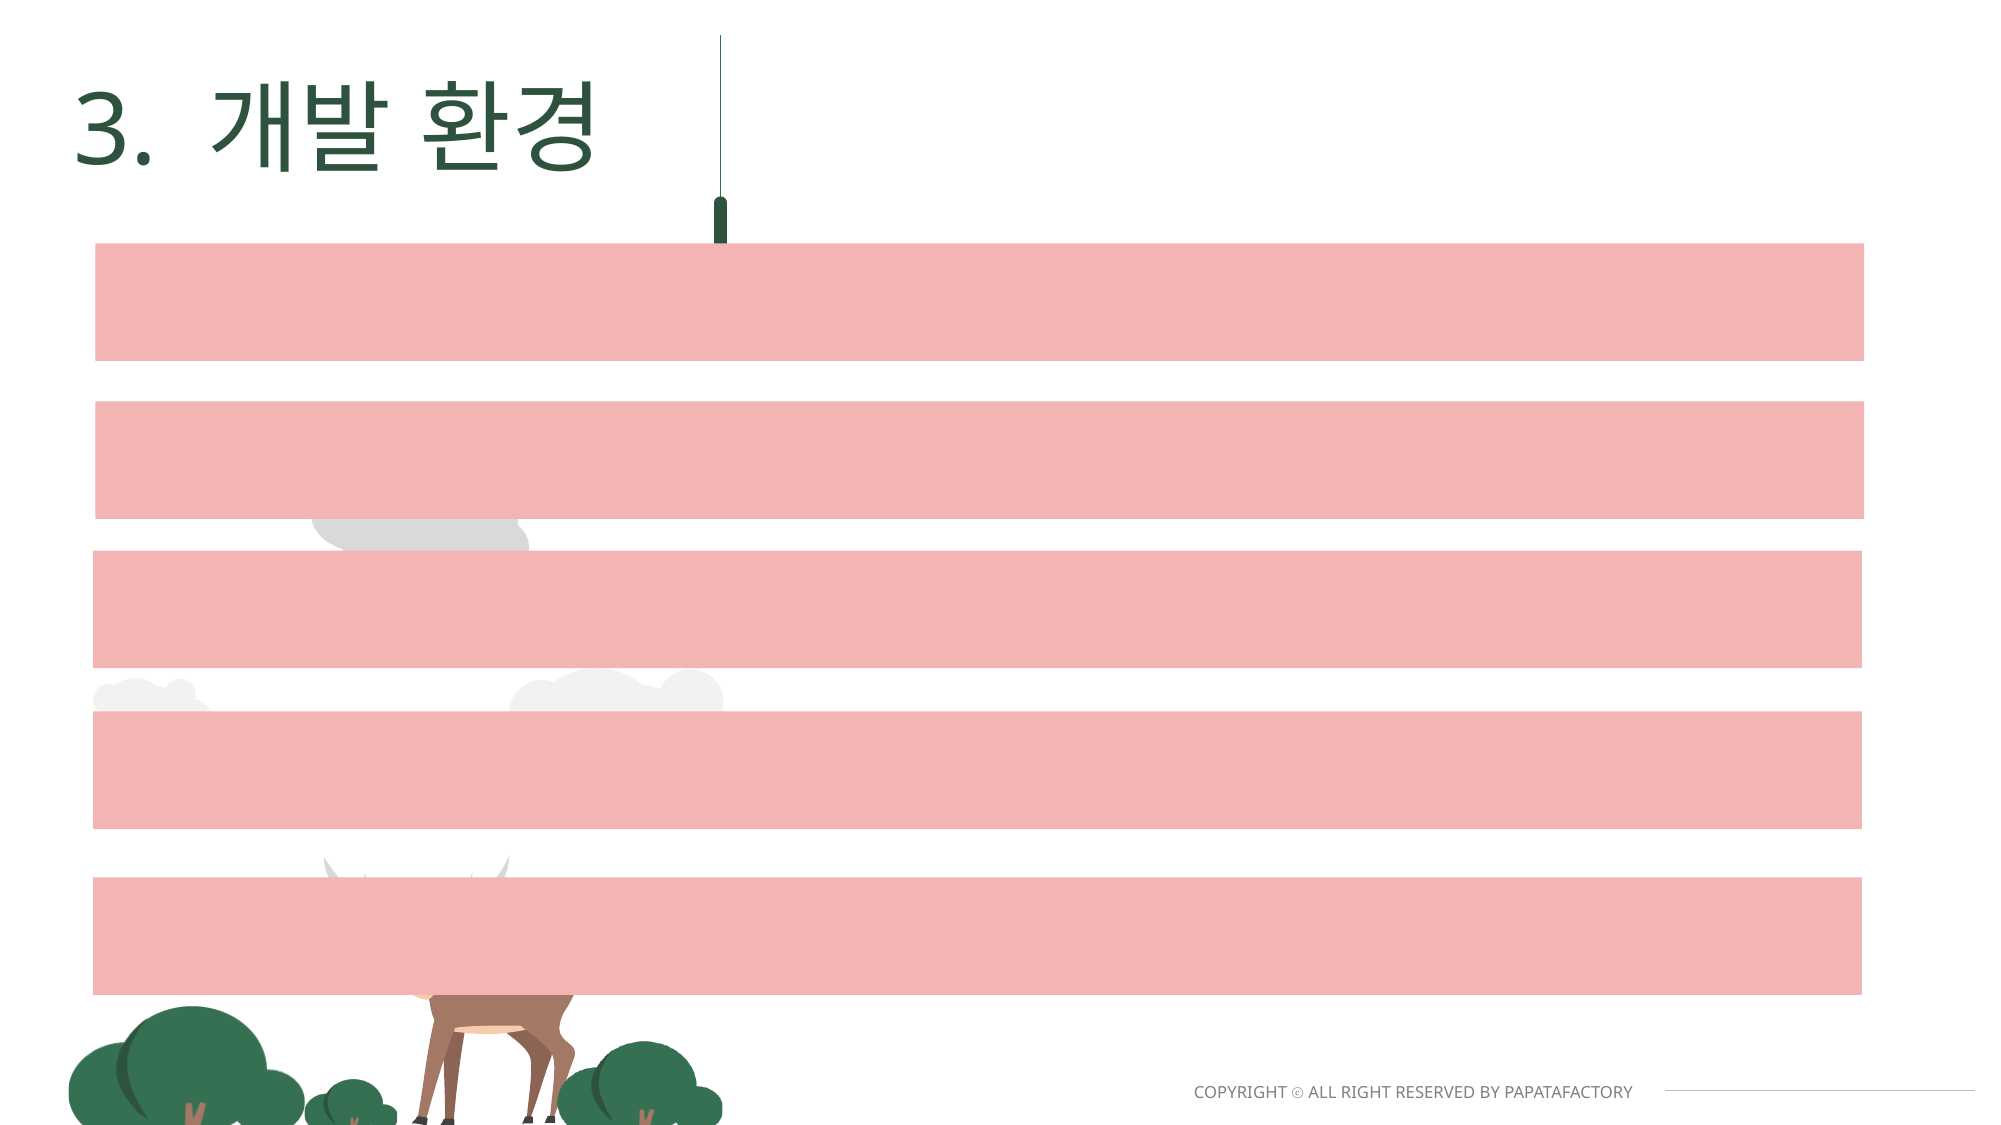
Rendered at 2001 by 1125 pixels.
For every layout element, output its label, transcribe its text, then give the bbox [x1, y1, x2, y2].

text_box 3. 개발 환경 [58, 57, 720, 192]
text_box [93, 243, 1865, 995]
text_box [1552, 995, 1588, 1125]
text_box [68, 466, 760, 1125]
